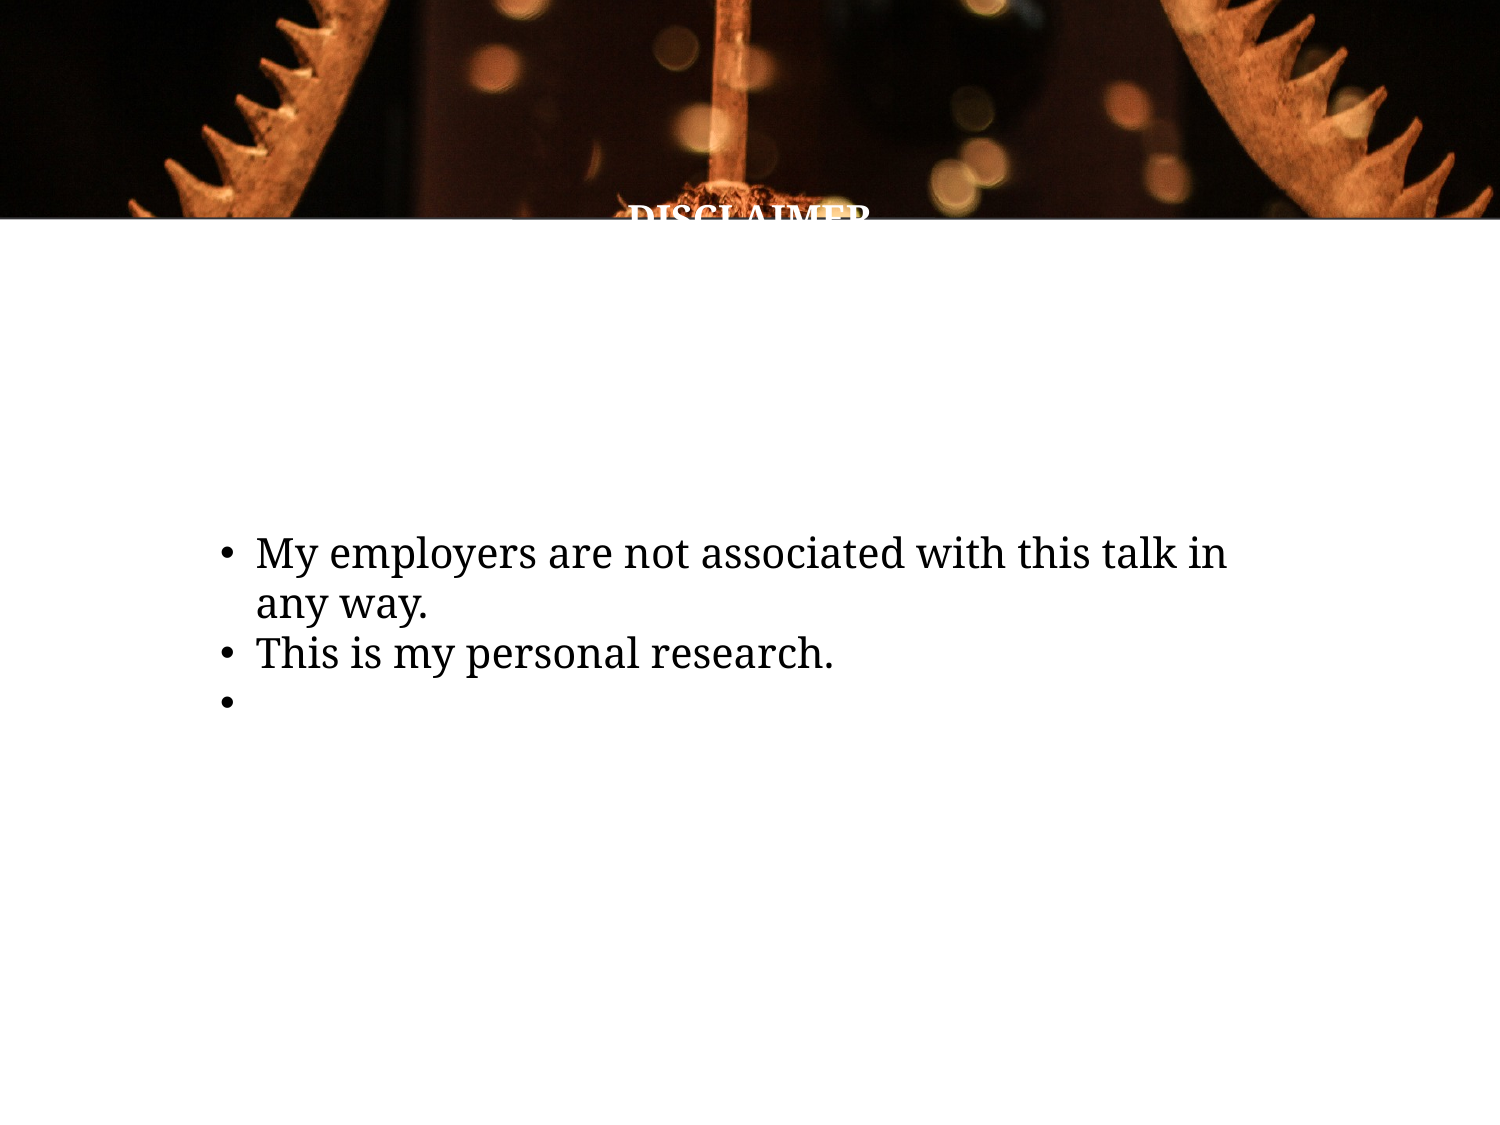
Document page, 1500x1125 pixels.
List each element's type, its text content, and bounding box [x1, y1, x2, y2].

text_box DISCLAIMER [412, 159, 1088, 275]
picture [0, 0, 1500, 217]
text_box My employers are not associated with this talk in any way. This is my personal research. [205, 519, 1300, 1125]
